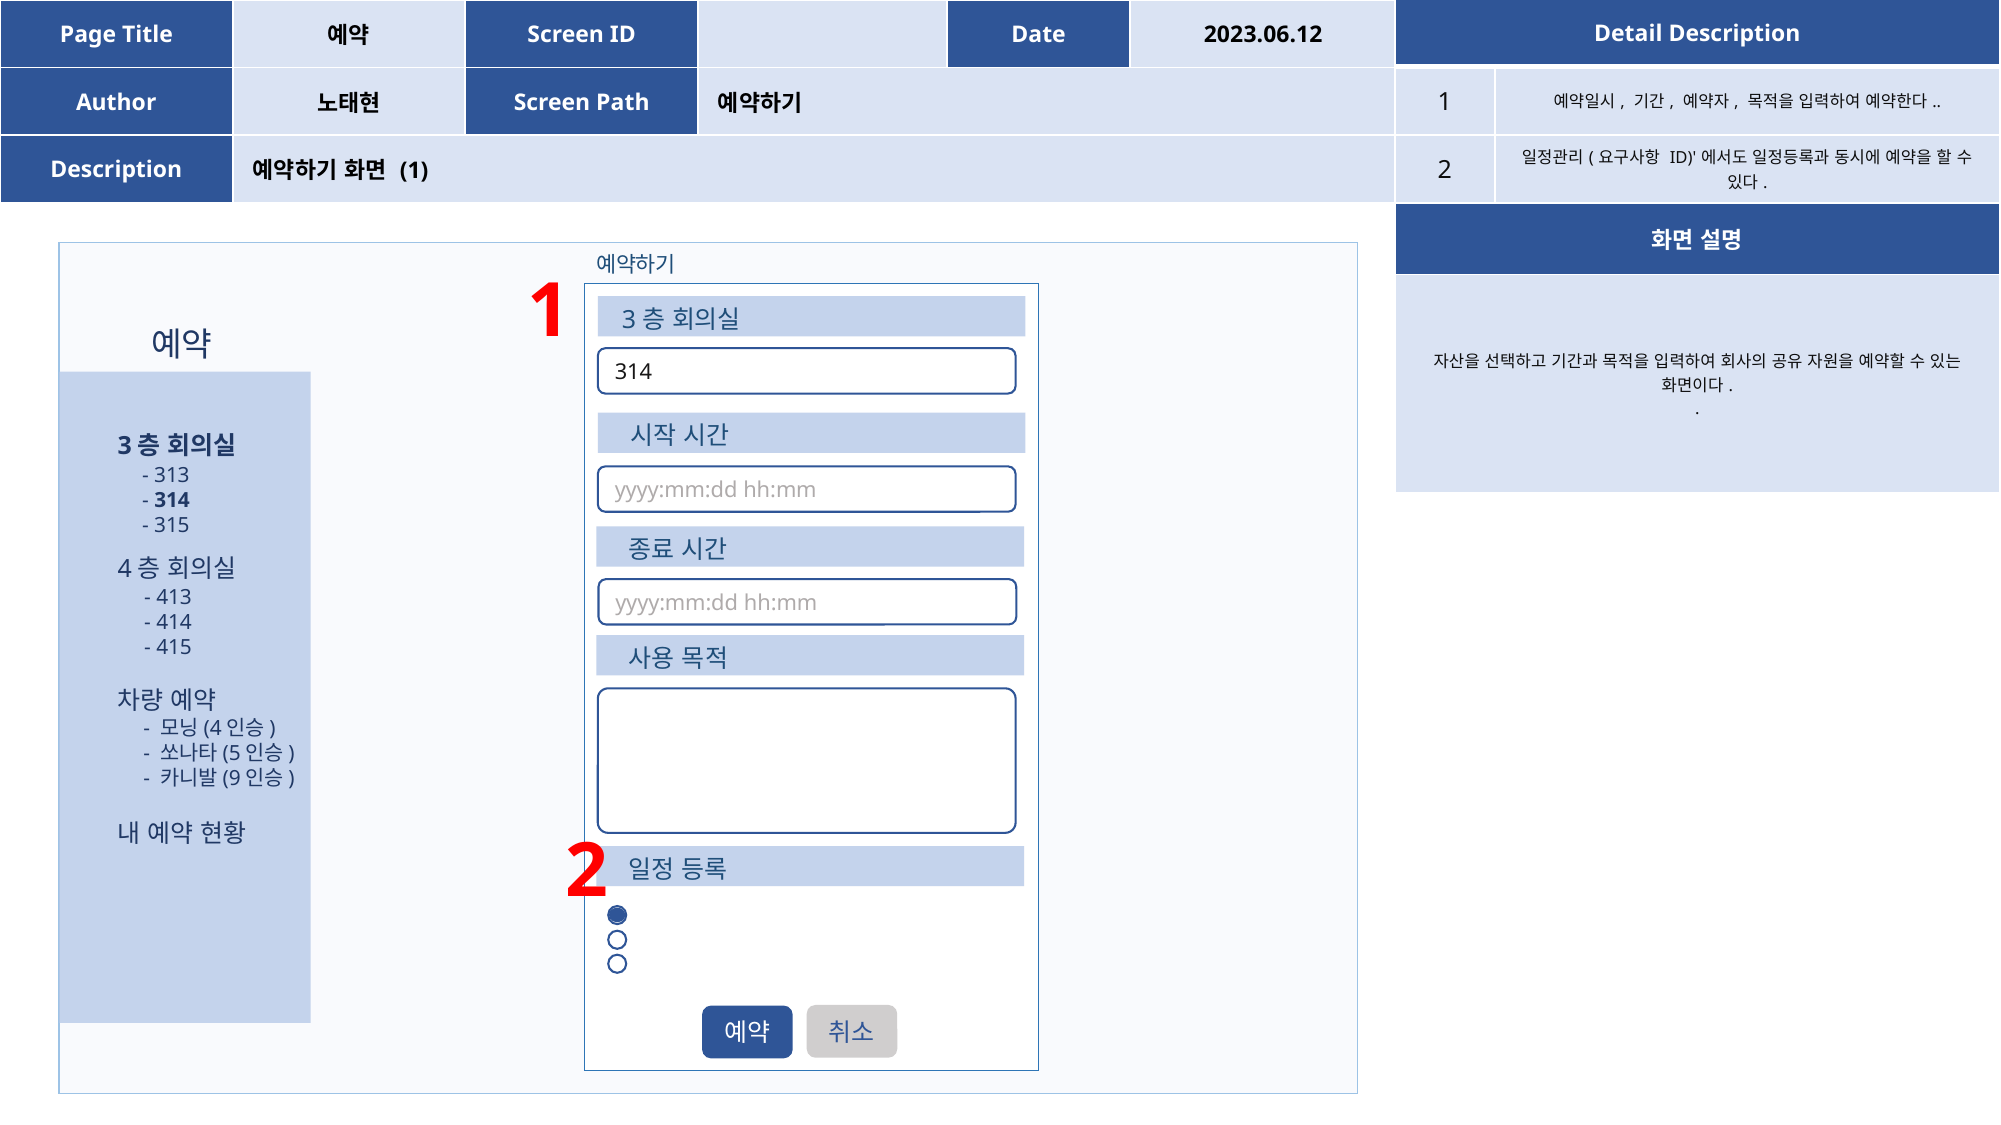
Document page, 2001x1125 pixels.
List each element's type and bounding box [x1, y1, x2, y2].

table_cell [1496, 69, 1999, 134]
table_cell [234, 136, 1394, 202]
table_cell [1396, 275, 1999, 492]
table_cell [699, 68, 1394, 134]
table_cell [1396, 136, 1494, 202]
table_header [466, 1, 697, 67]
table_header [1131, 1, 1394, 67]
table_cell [1, 68, 232, 134]
table_cell [1396, 204, 1999, 274]
table_header [948, 1, 1129, 67]
table_cell [1396, 69, 1494, 134]
table_header [234, 1, 464, 67]
table_header [1, 1, 232, 67]
text_box [58, 241, 1359, 1094]
table_cell [234, 68, 464, 134]
table_header [699, 1, 946, 67]
table_cell [1, 136, 232, 202]
table_cell [1496, 136, 1999, 202]
table_cell [466, 68, 697, 134]
table_header [1396, 0, 1999, 64]
